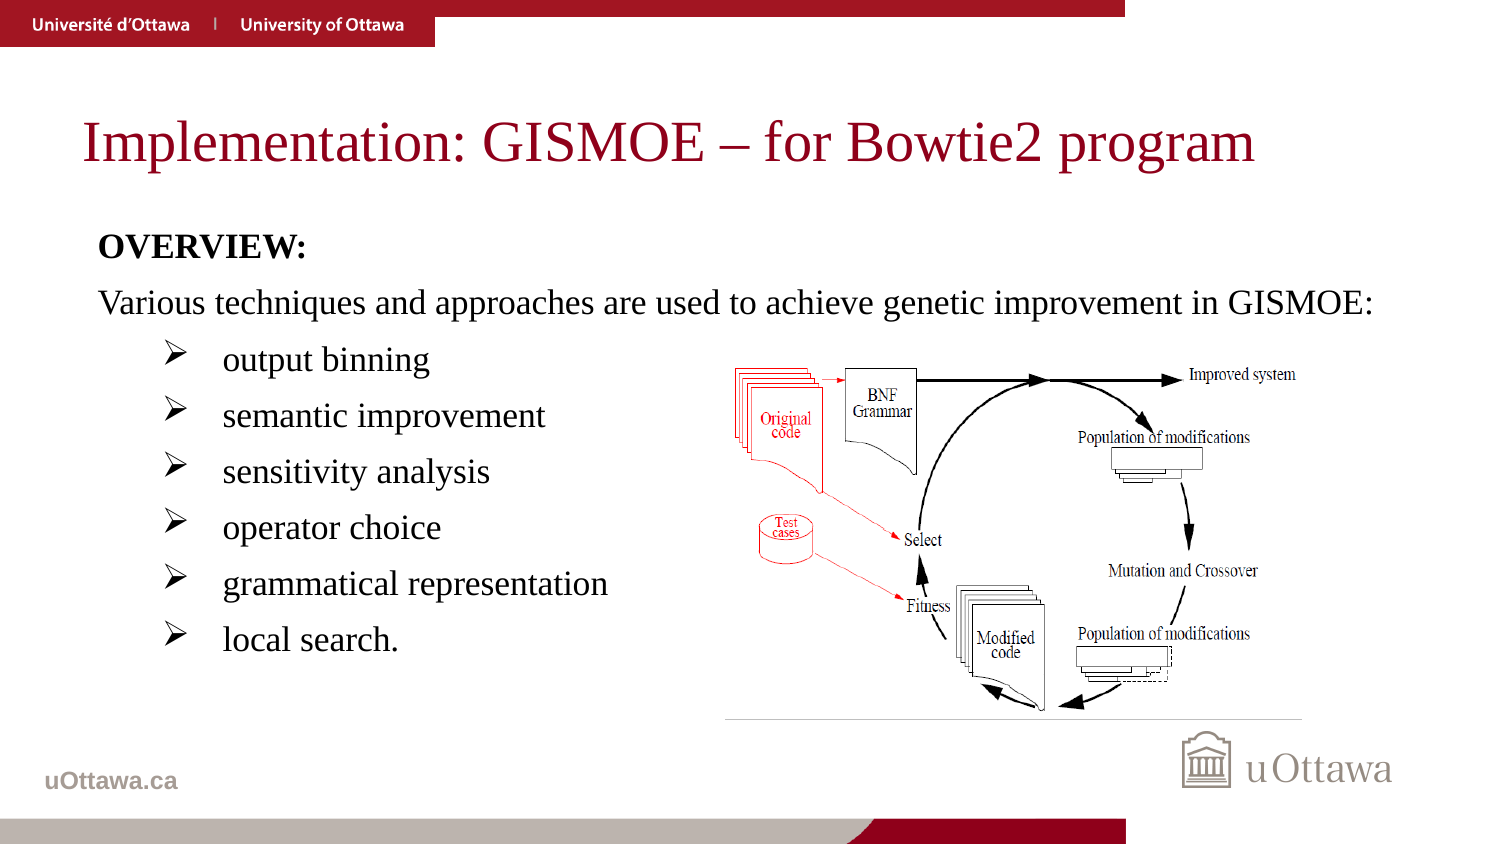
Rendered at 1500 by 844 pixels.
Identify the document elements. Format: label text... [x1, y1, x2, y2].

picture [1182, 731, 1392, 788]
title Implementation: GISMOE – for Bowtie2 program [67, 85, 1344, 192]
picture [0, 819, 1126, 844]
picture [0, 0, 1125, 47]
list OVERVIEW: Various techniques and approaches are used to achieve genetic improvement in GISMOE: output binning semantic improvement sensitivity analysis operator choice grammatical representation local search. [64, 209, 1406, 720]
picture [725, 335, 1302, 720]
